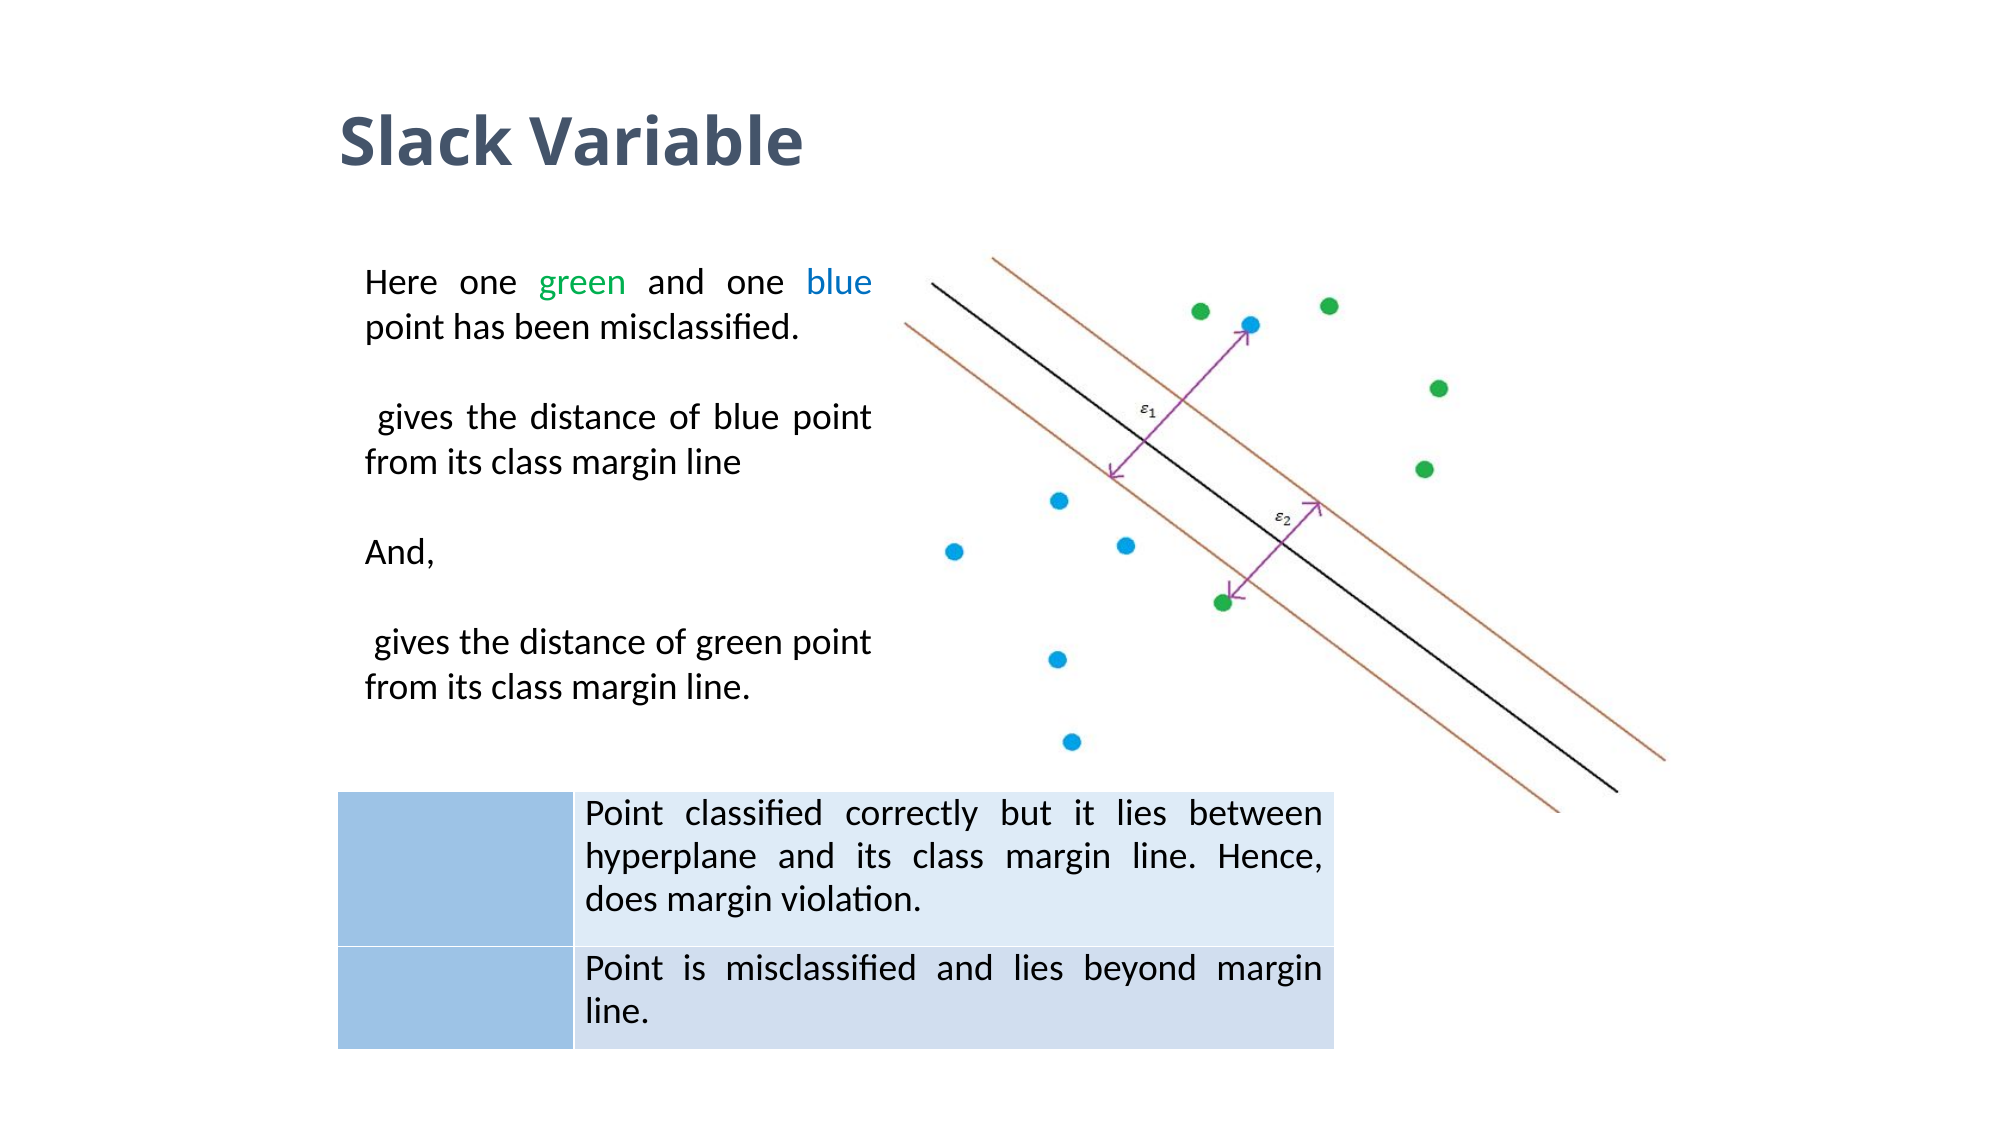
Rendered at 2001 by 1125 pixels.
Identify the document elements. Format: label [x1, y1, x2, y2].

picture [887, 249, 1673, 813]
